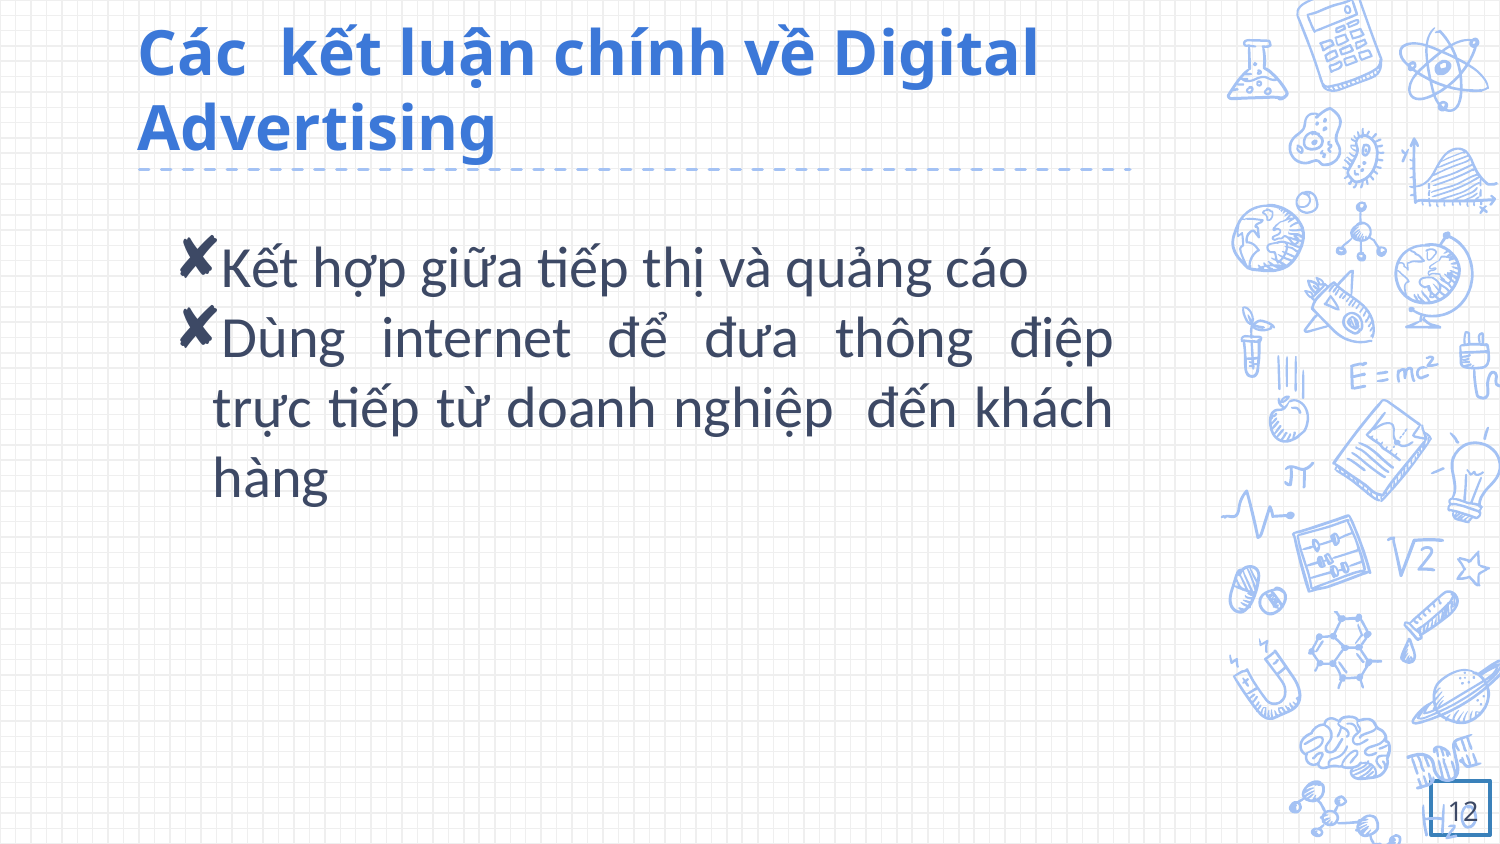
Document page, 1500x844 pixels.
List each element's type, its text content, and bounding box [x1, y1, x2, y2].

slide_number 12 [1403, 779, 1494, 844]
list Kết hợp giữa tiếp thị và quảng cáo Dùng internet để đưa thông điệp trực tiếp từ doanh nghiệp đến khách hàng [122, 213, 1130, 806]
title Các kết luận chính về Digital Advertising [122, 36, 1230, 178]
